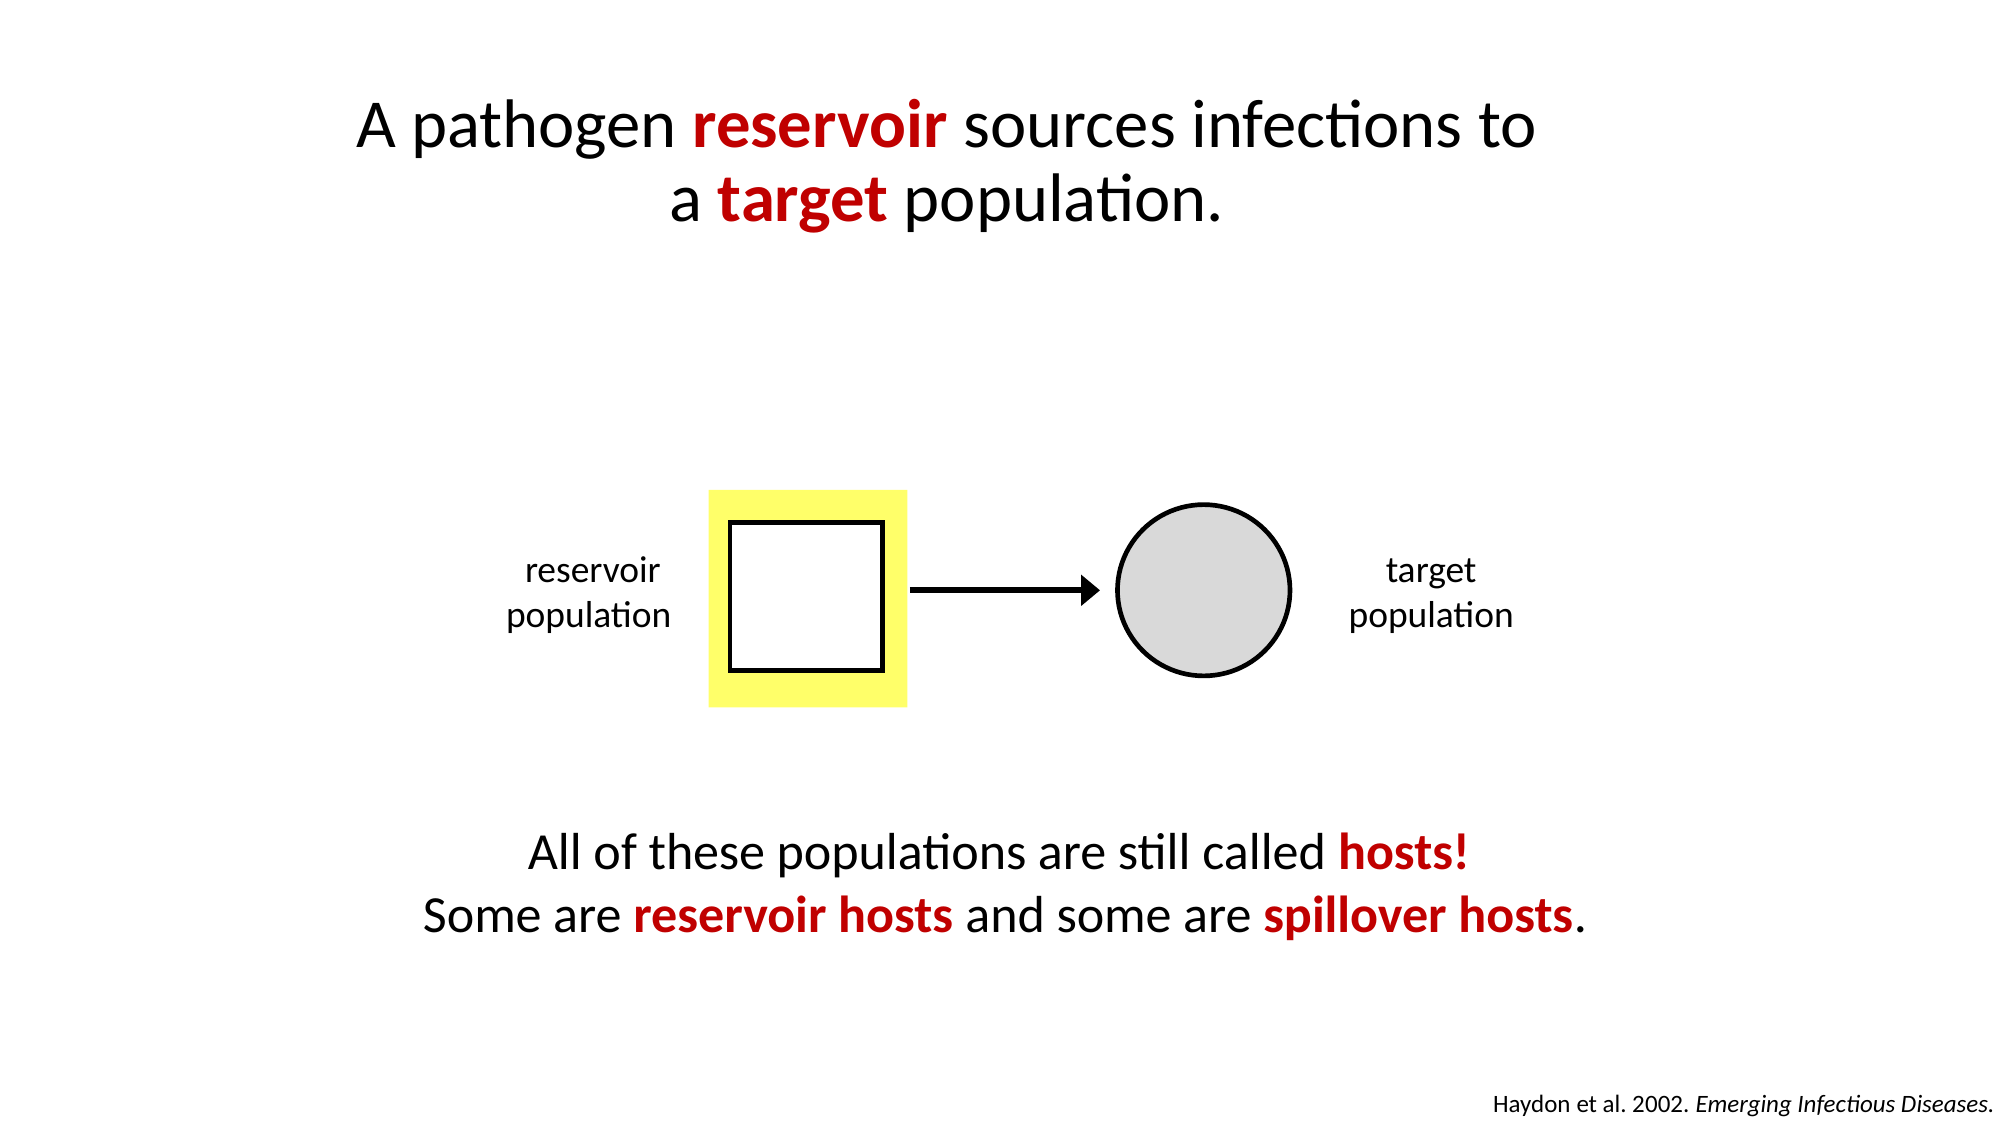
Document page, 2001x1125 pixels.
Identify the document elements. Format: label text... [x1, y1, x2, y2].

title A pathogen reservoir sources infections to a target population. [321, 53, 1573, 272]
text_box [1116, 503, 1289, 677]
text_box All of these populations are still called hosts! Some are reservoir hosts and some are spillover hosts. [379, 810, 1631, 951]
text_box [729, 522, 883, 671]
text_box [708, 489, 908, 708]
text_box Haydon et al. 2002. Emerging Infectious Diseases. [1467, 1079, 2000, 1125]
text_box target population [1289, 537, 1573, 642]
text_box reservoir population [474, 537, 712, 642]
